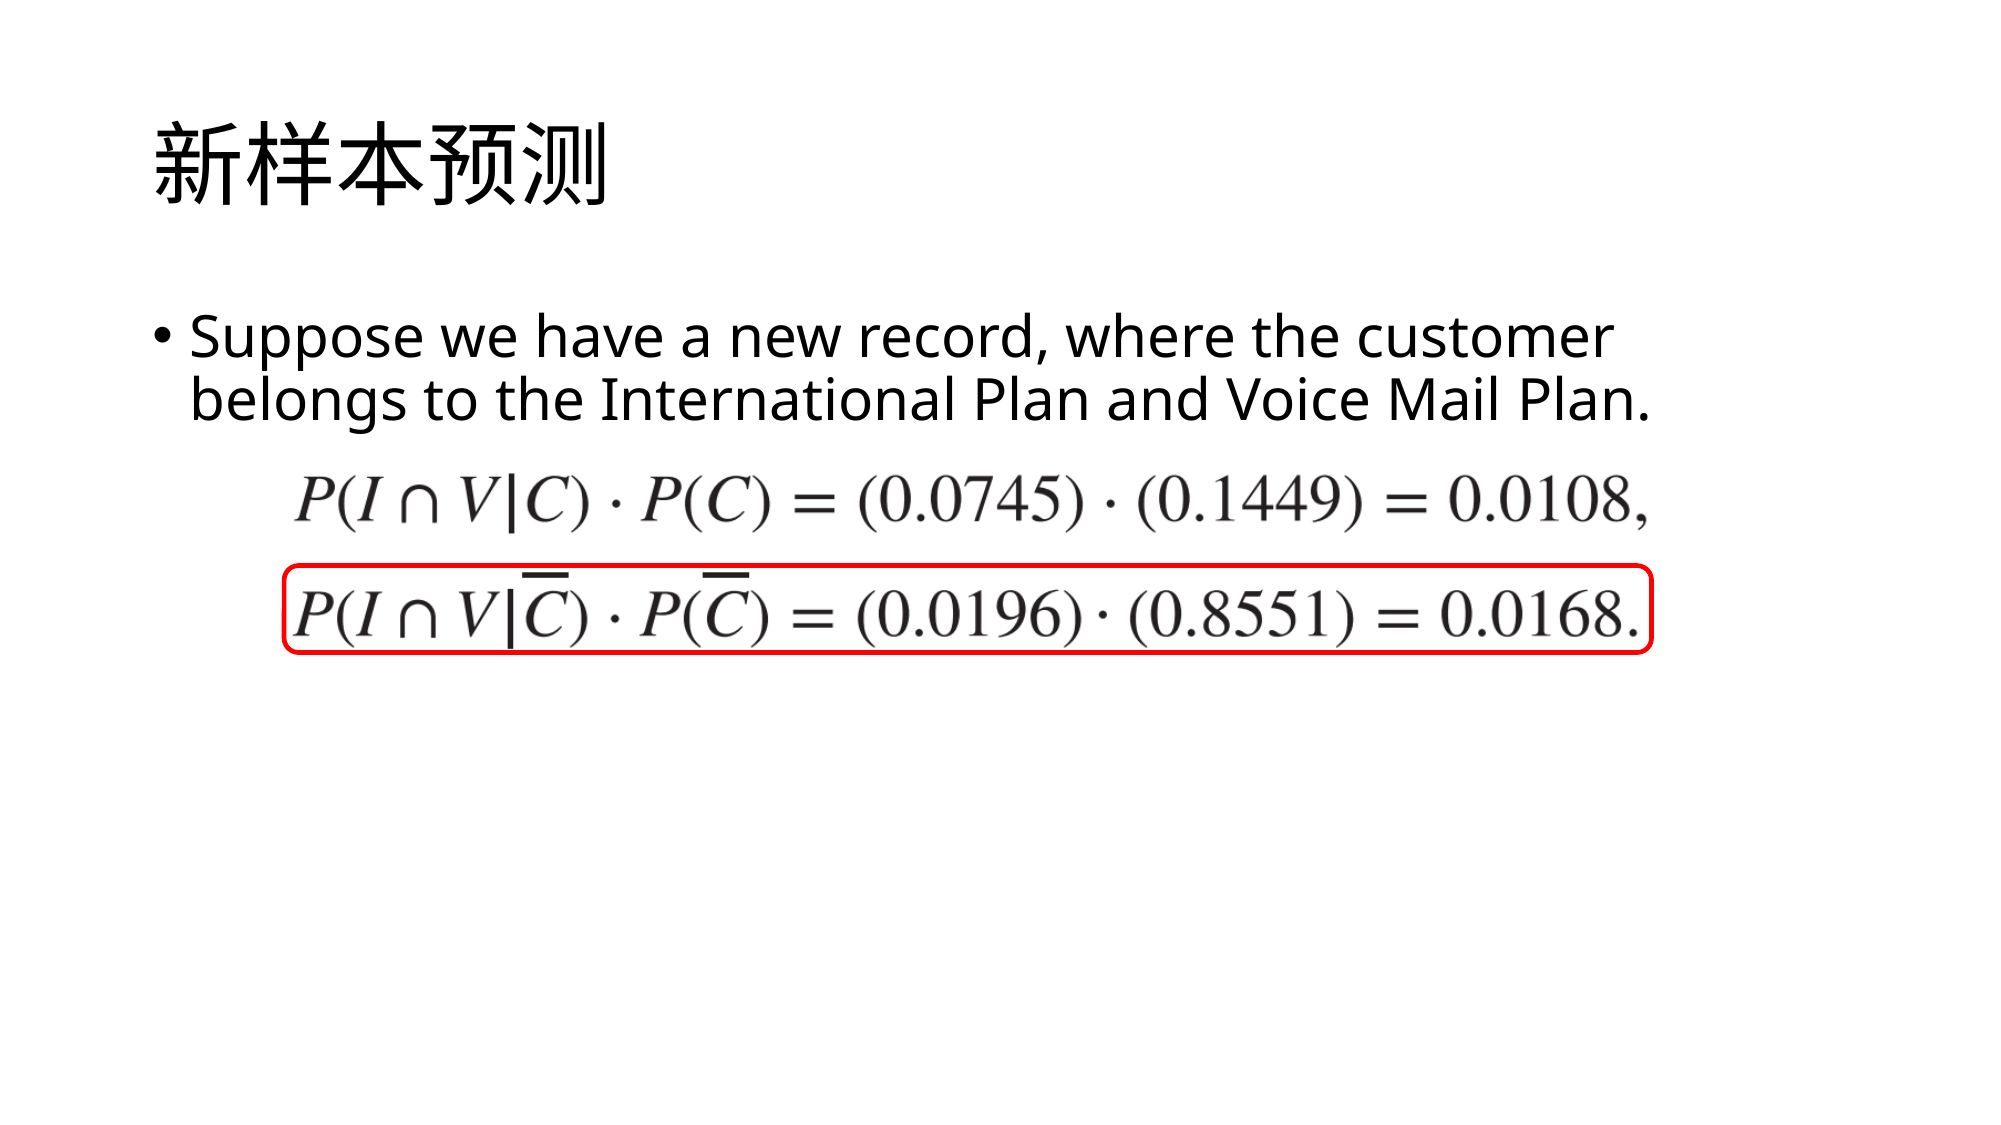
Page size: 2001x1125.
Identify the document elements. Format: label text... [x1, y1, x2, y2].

picture [284, 458, 1652, 670]
list Suppose we have a new record, where the customer belongs to the International Plan and Voice Mail Plan. [137, 299, 1863, 1014]
title 新样本预测 [137, 59, 1863, 278]
